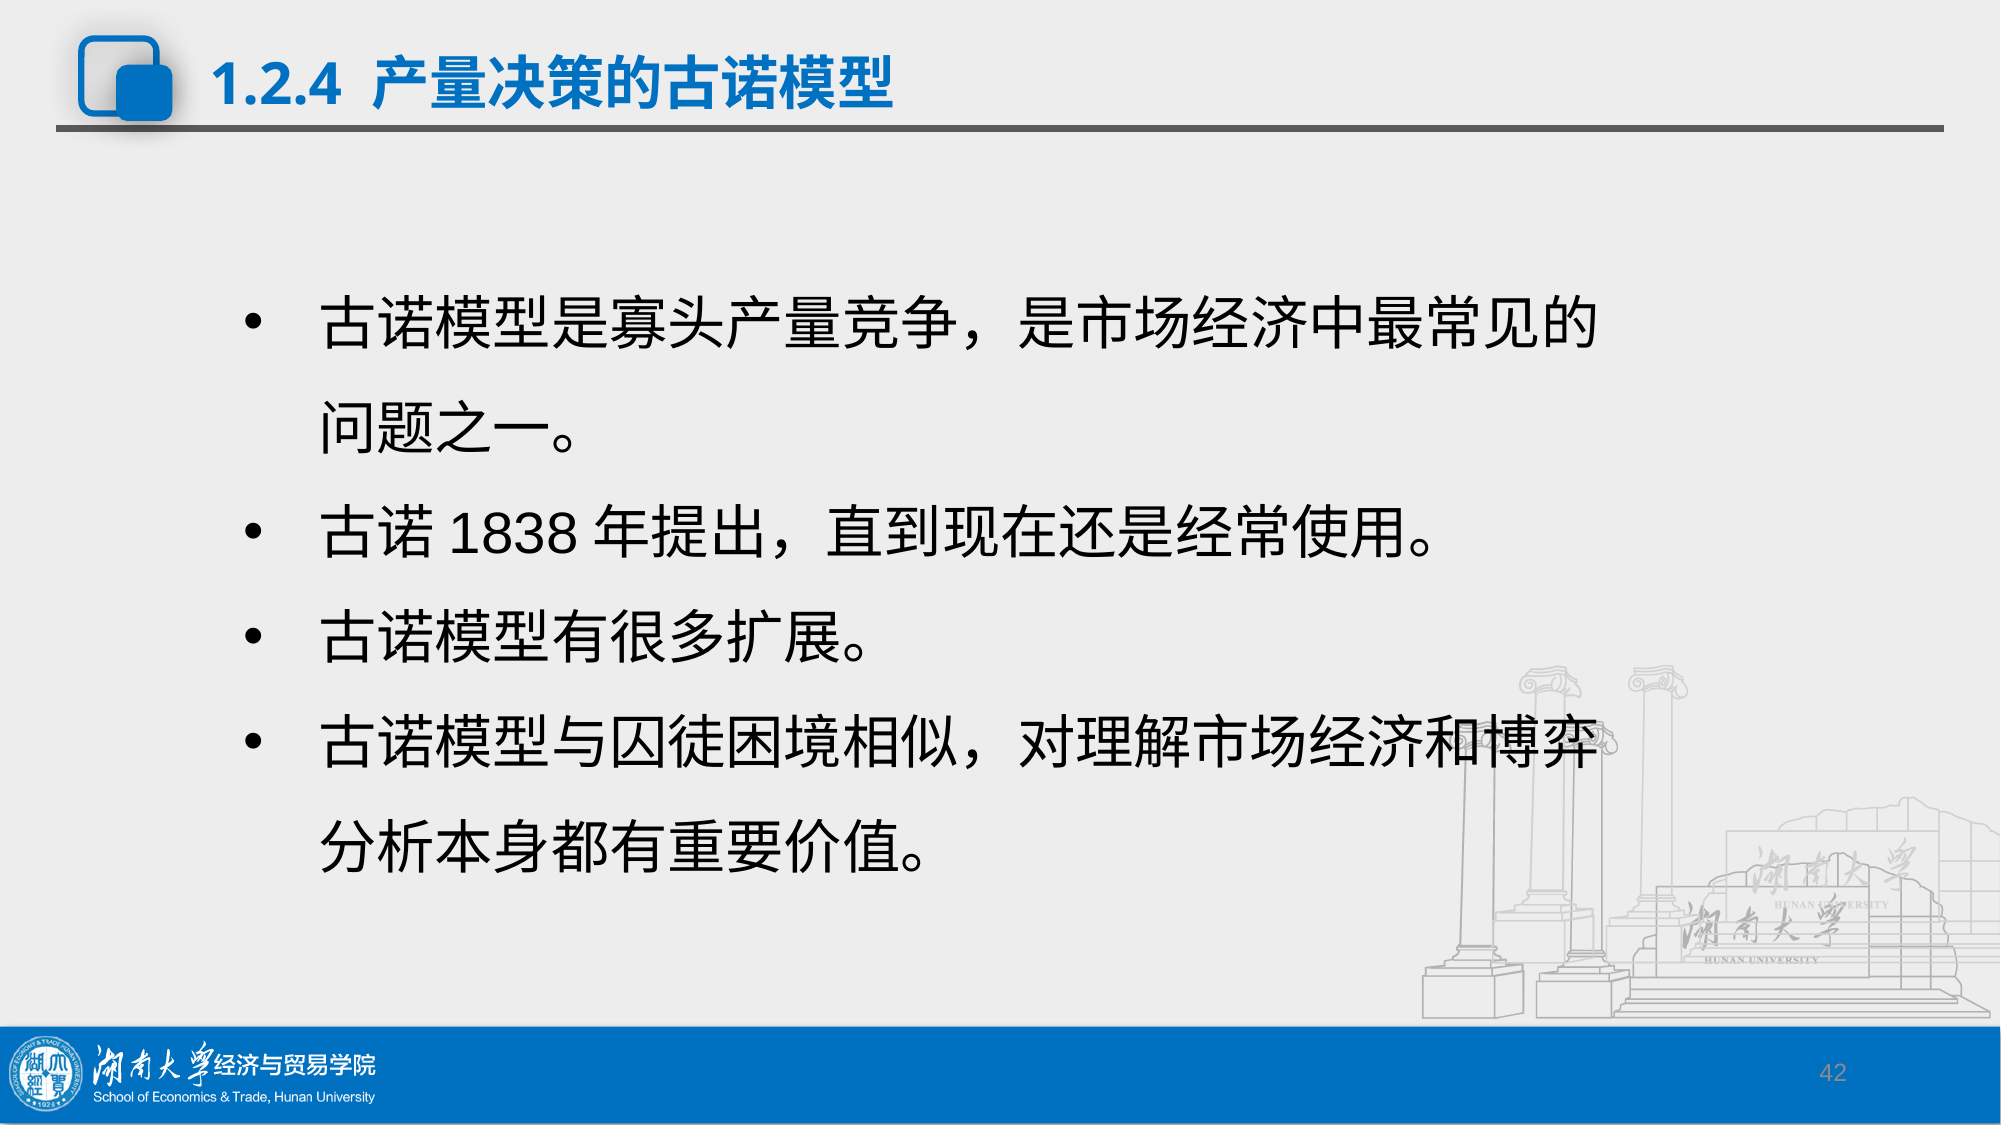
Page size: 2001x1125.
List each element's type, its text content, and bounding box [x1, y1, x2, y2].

text_box 古诺模型是寡头产量竞争，是市场经济中最常见的问题之一。 古诺1838年提出，直到现在还是经常使用。 古诺模型有很多扩展。 古诺模型与囚徒困境相似，对理解市场经济和博弈分析本身都有重要价值。 [228, 243, 1666, 888]
picture [1428, 599, 2000, 1059]
picture [7, 1035, 383, 1114]
title 1.2.4 产量决策的古诺模型 [194, 48, 972, 124]
